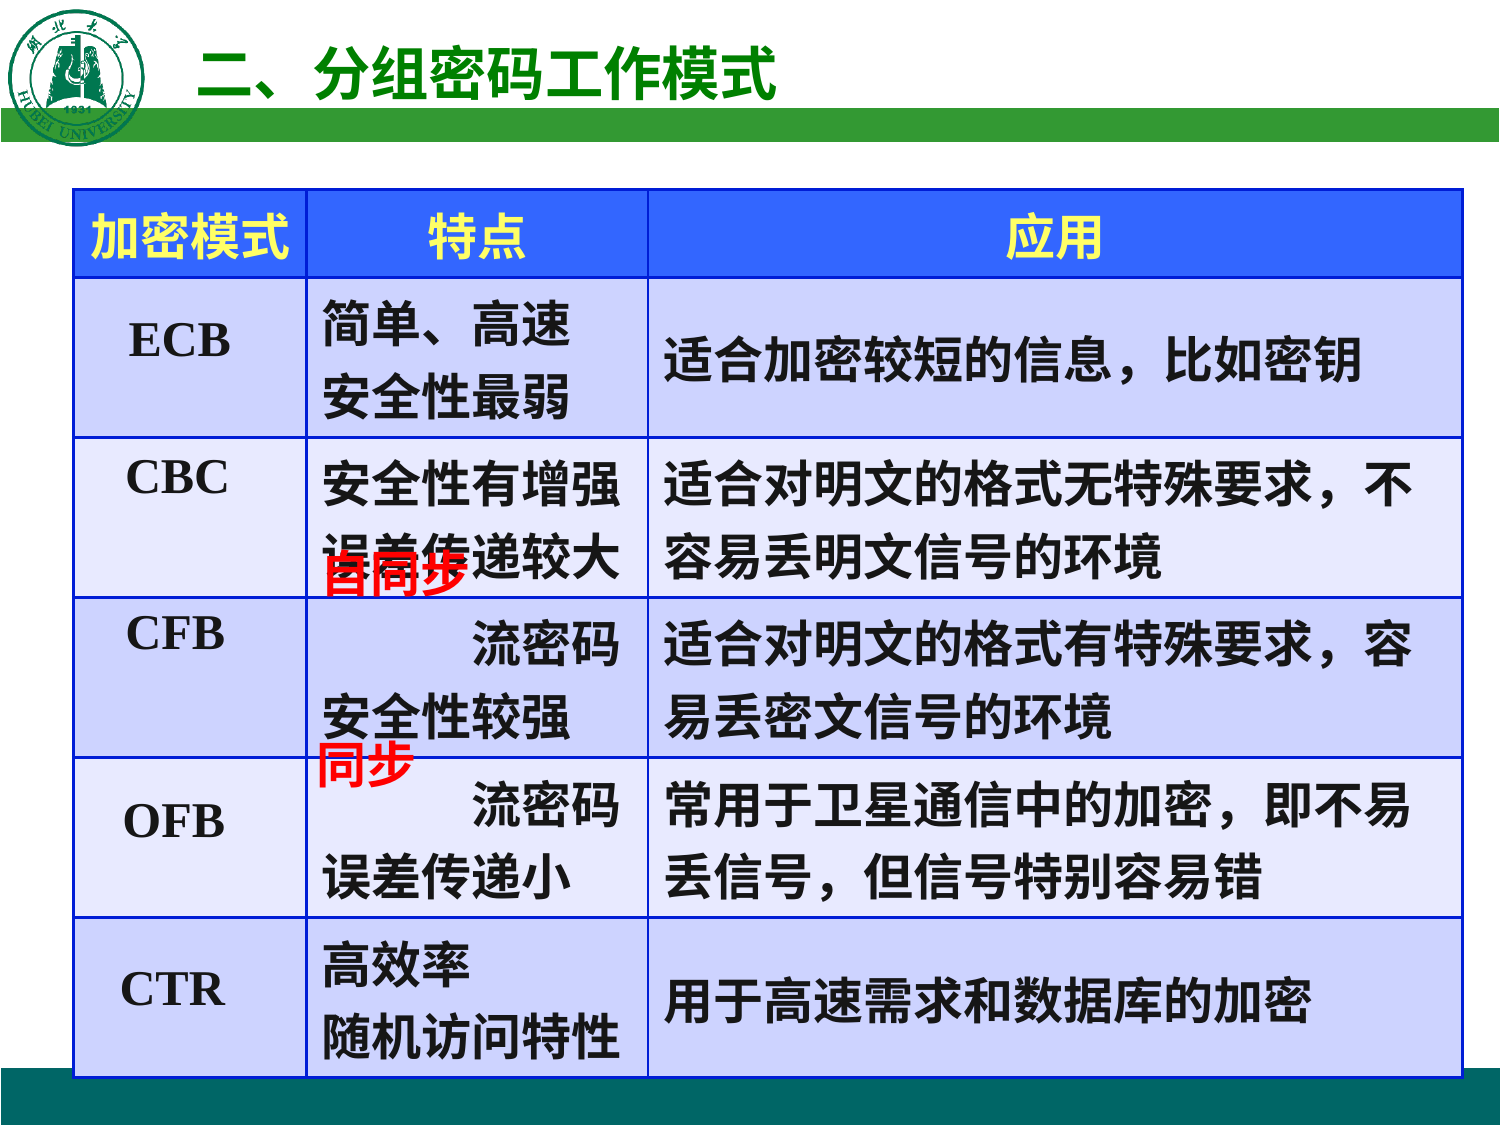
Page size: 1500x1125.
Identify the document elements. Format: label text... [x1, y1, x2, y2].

table_cell 适合加密较短的信息，比如密钥 [649, 279, 1461, 436]
table_cell 用于高速需求和数据库的加密 [649, 919, 1461, 1076]
table_cell 高效率 随机访问特性 [308, 919, 647, 1076]
picture [0, 0, 167, 175]
text_box CFB [110, 592, 240, 668]
table_cell 简单、高速 安全性最弱 [308, 279, 647, 436]
text_box 自同步 [305, 534, 486, 610]
table_cell [75, 759, 305, 916]
table_header 应用 [649, 191, 1461, 276]
picture [0, 1067, 1500, 1125]
table_cell 常用于卫星通信中的加密，即不易丢信号，但信号特别容易错 [649, 759, 1461, 916]
table_cell [75, 599, 305, 756]
table_header 加密模式 [75, 191, 305, 276]
table_cell [75, 279, 305, 436]
table_cell 适合对明文的格式有特殊要求，容易丢密文信号的环境 [649, 599, 1461, 756]
text_box ECB [113, 298, 246, 374]
text_box CTR [104, 947, 240, 1023]
table_cell 安全性有增强 误差传递较大 [308, 439, 647, 596]
table_cell 适合对明文的格式无特殊要求，不容易丢明文信号的环境 [649, 439, 1461, 596]
text_box CBC [110, 436, 246, 512]
table_cell 流密码 误差传递小 [308, 759, 647, 916]
table_cell [75, 919, 305, 1076]
table_cell 流密码 安全性较强 [308, 599, 647, 756]
table_cell [75, 439, 305, 596]
text_box 同步 [301, 726, 432, 802]
text_box OFB [107, 780, 241, 855]
table_header 特点 [308, 191, 647, 276]
